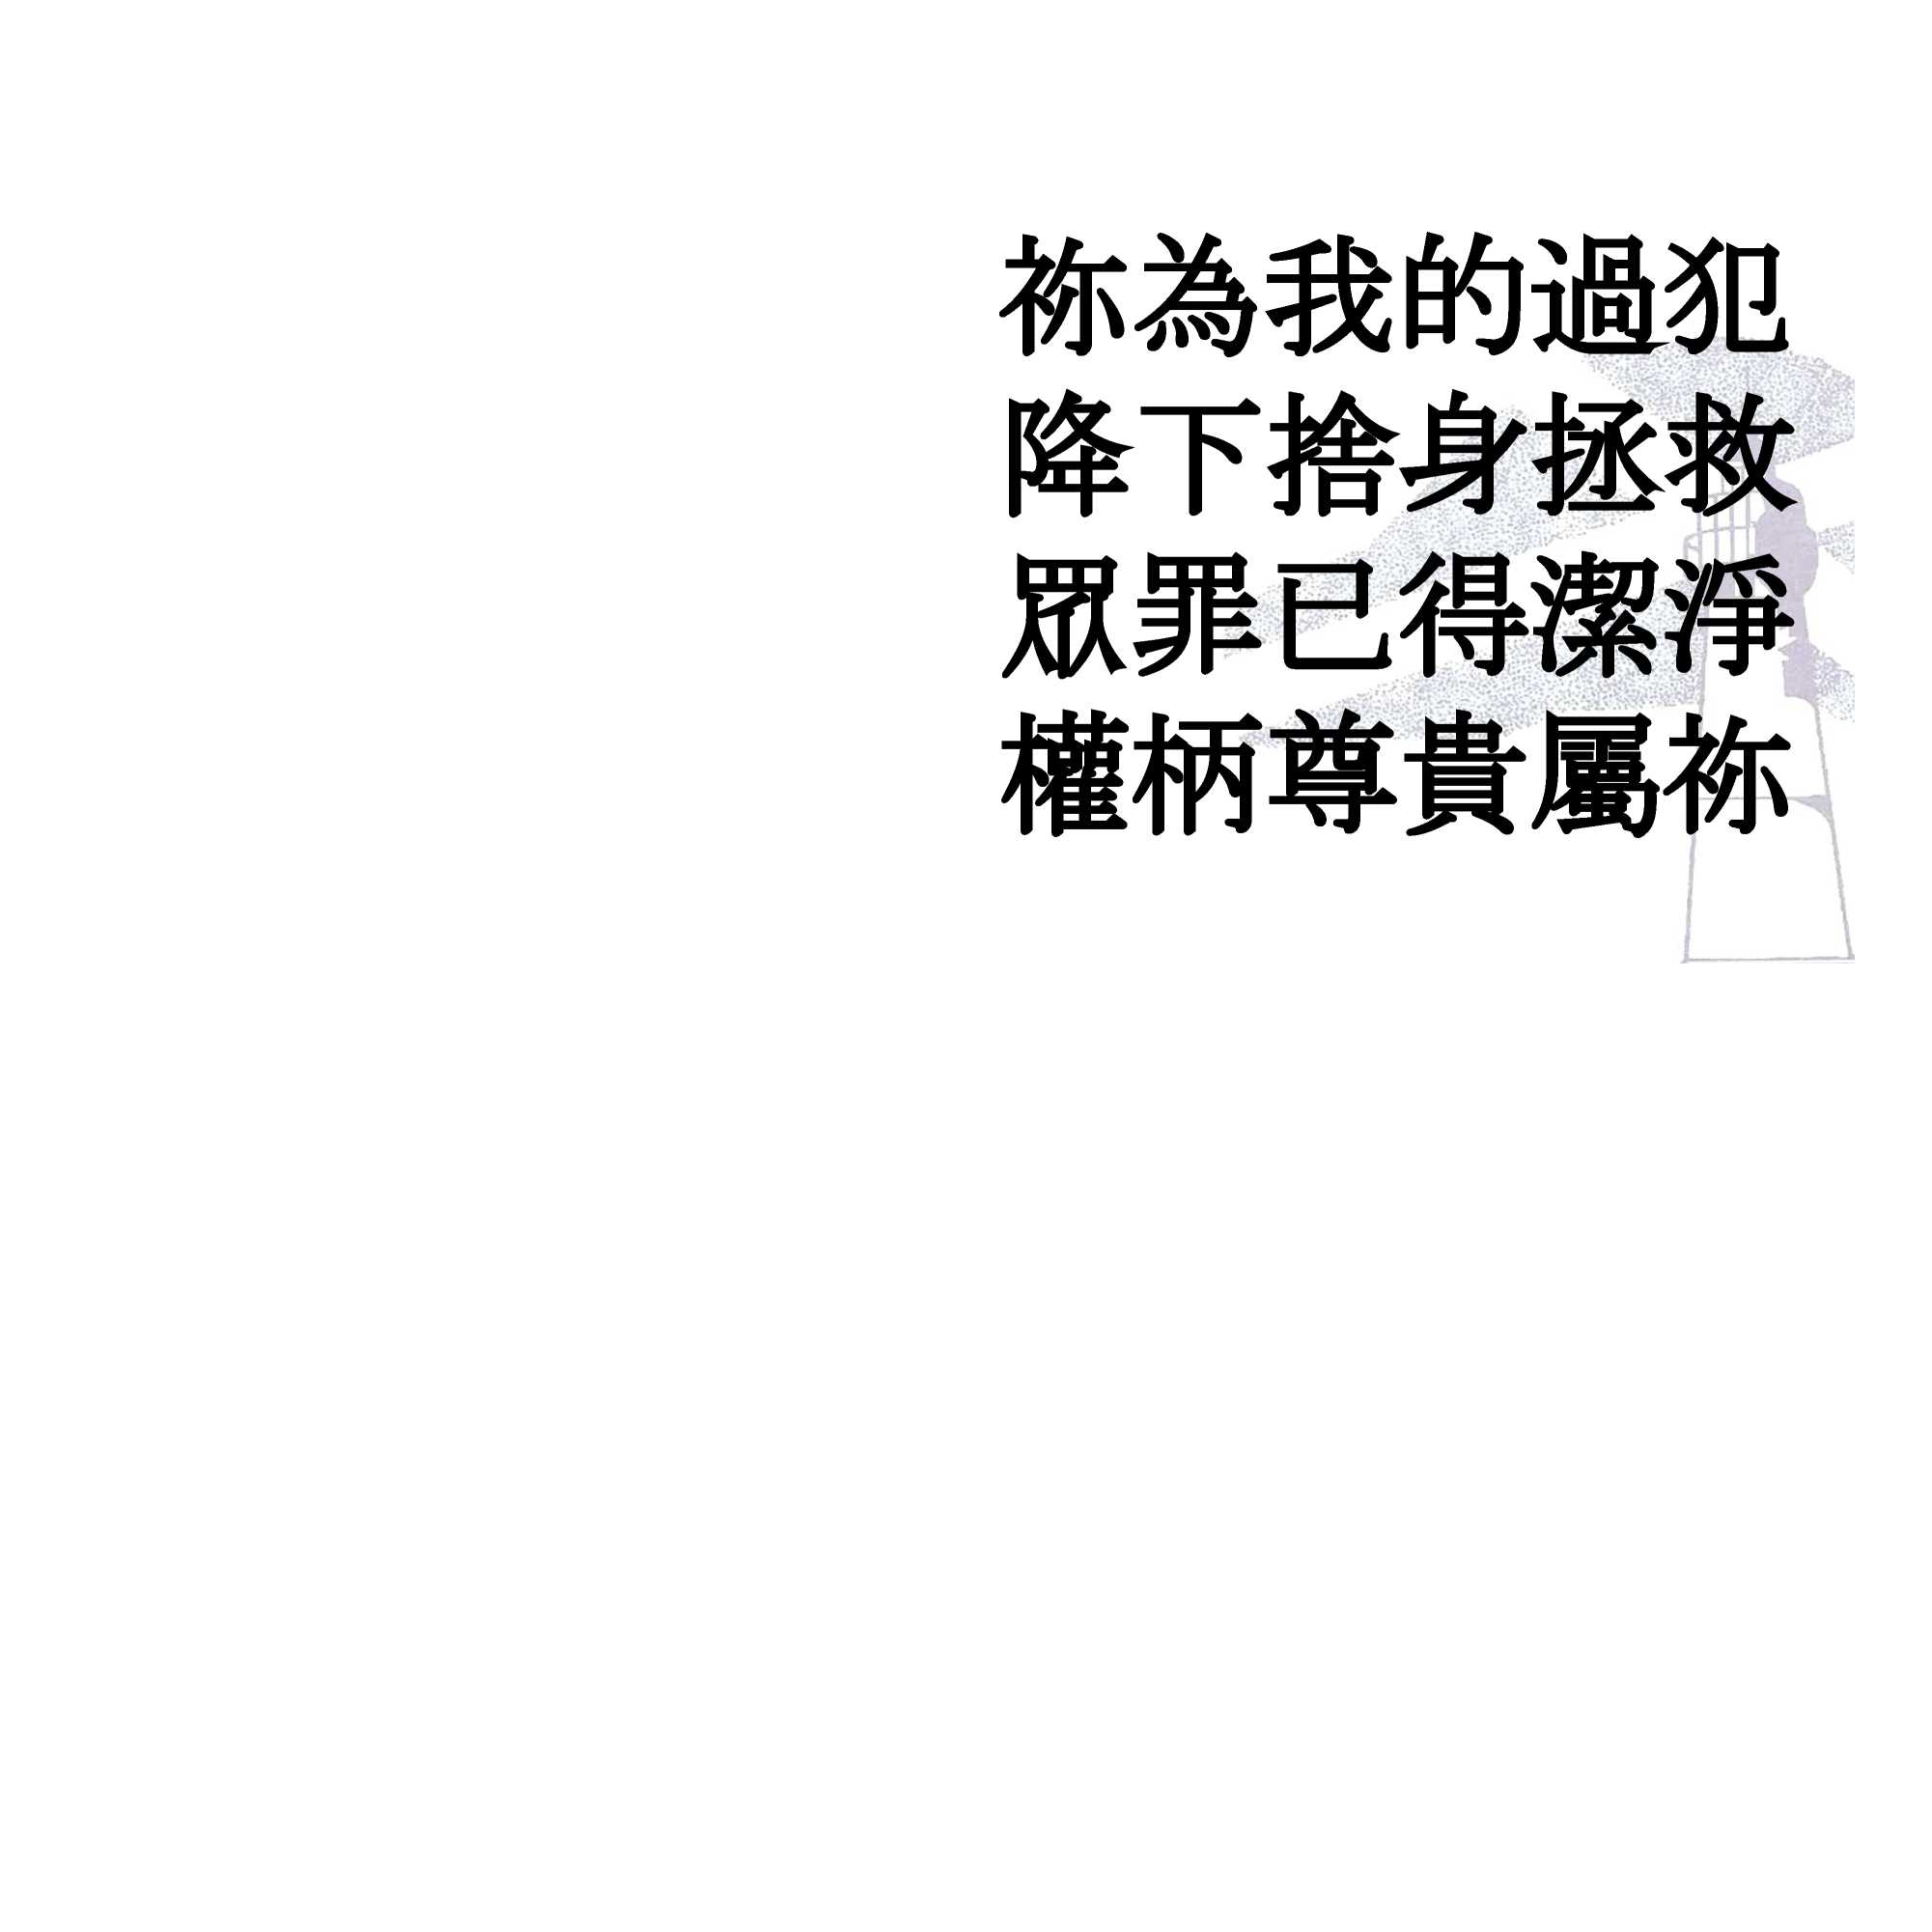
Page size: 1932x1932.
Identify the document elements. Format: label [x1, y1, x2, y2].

picture [998, 231, 1856, 965]
